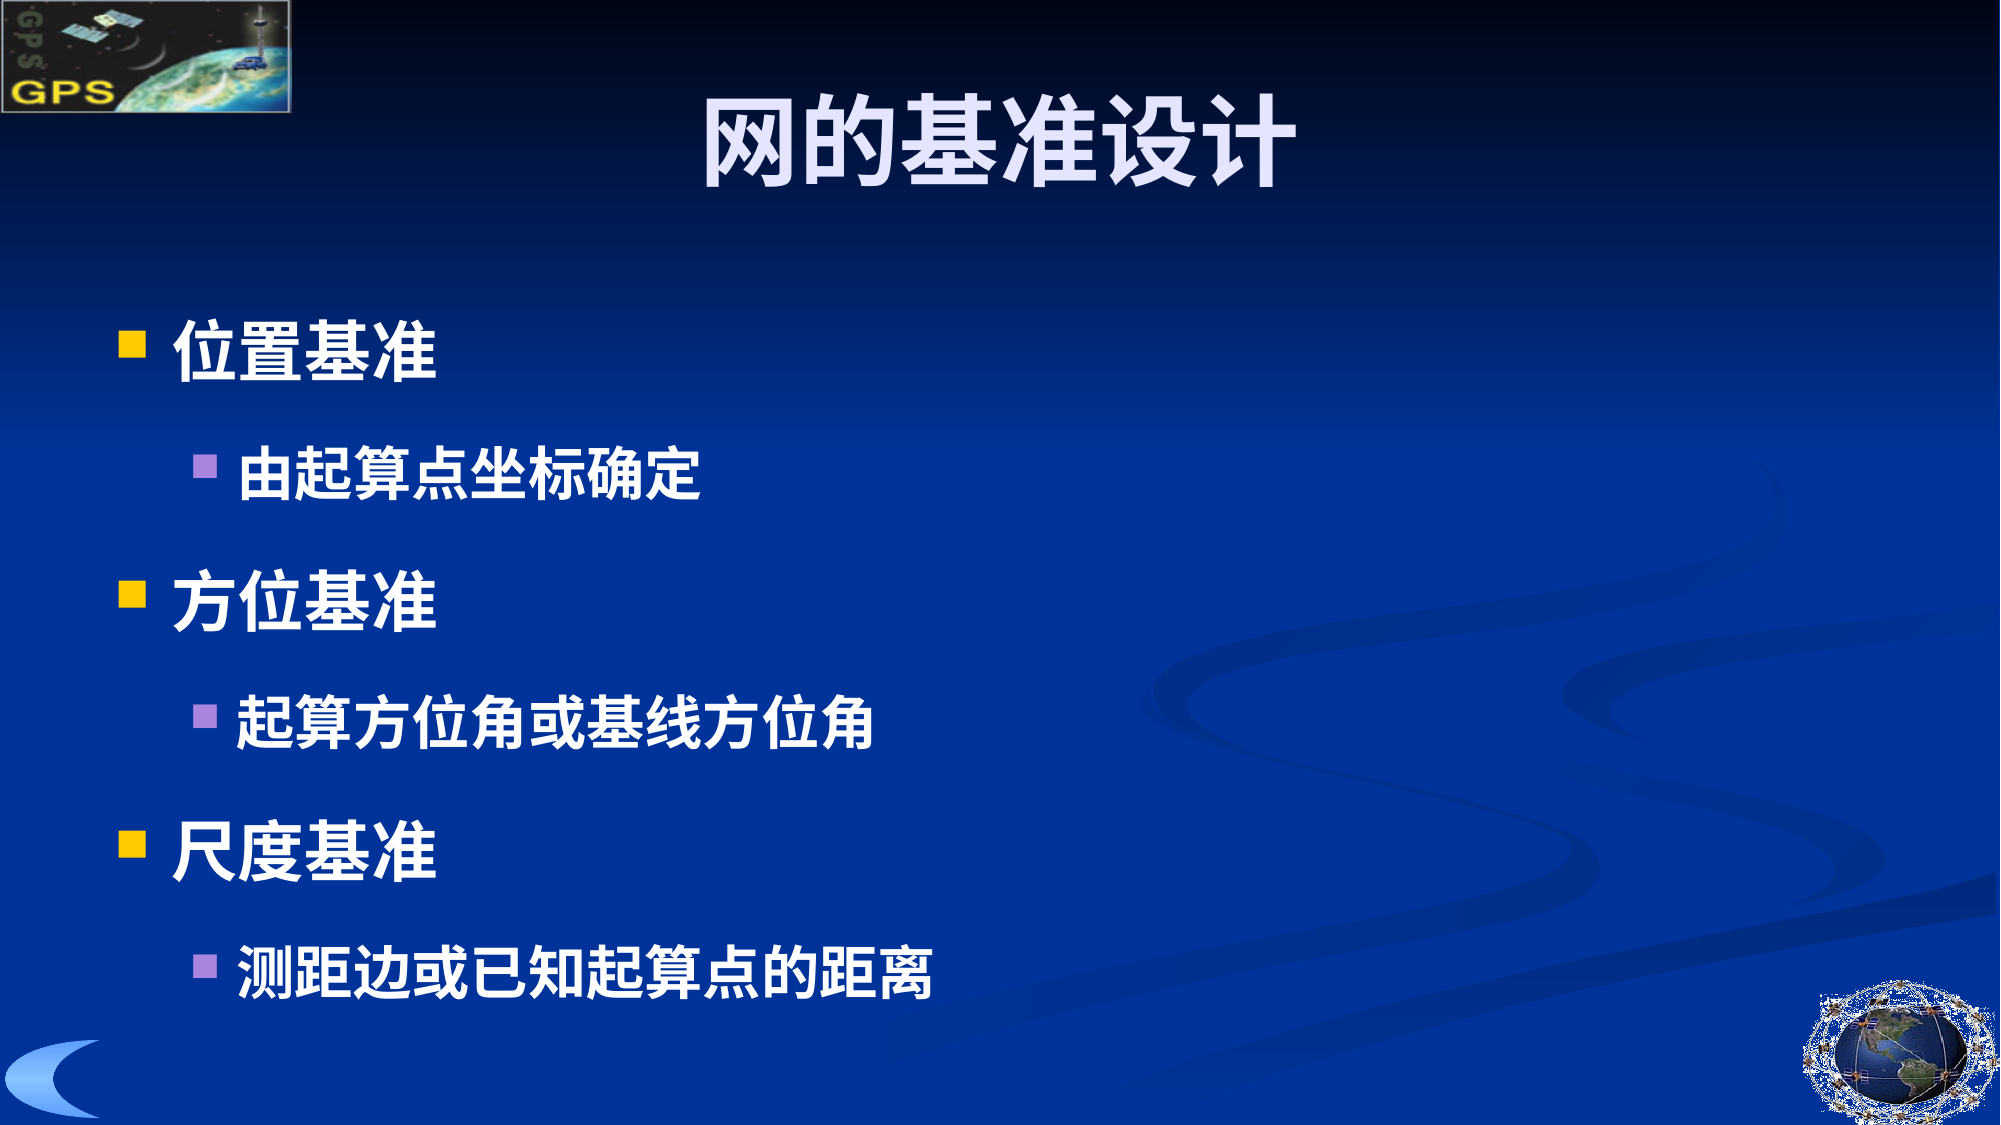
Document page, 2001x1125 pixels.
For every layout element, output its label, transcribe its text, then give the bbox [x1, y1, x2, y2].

picture [0, 0, 292, 114]
text_box [5, 1039, 101, 1119]
list 位置基准 由起算点坐标确定 方位基准 起算方位角或基线方位角 尺度基准 测距边或已知起算点的距离 [99, 262, 1900, 1005]
picture [1803, 980, 2000, 1125]
title 网的基准设计 [99, 45, 1900, 233]
